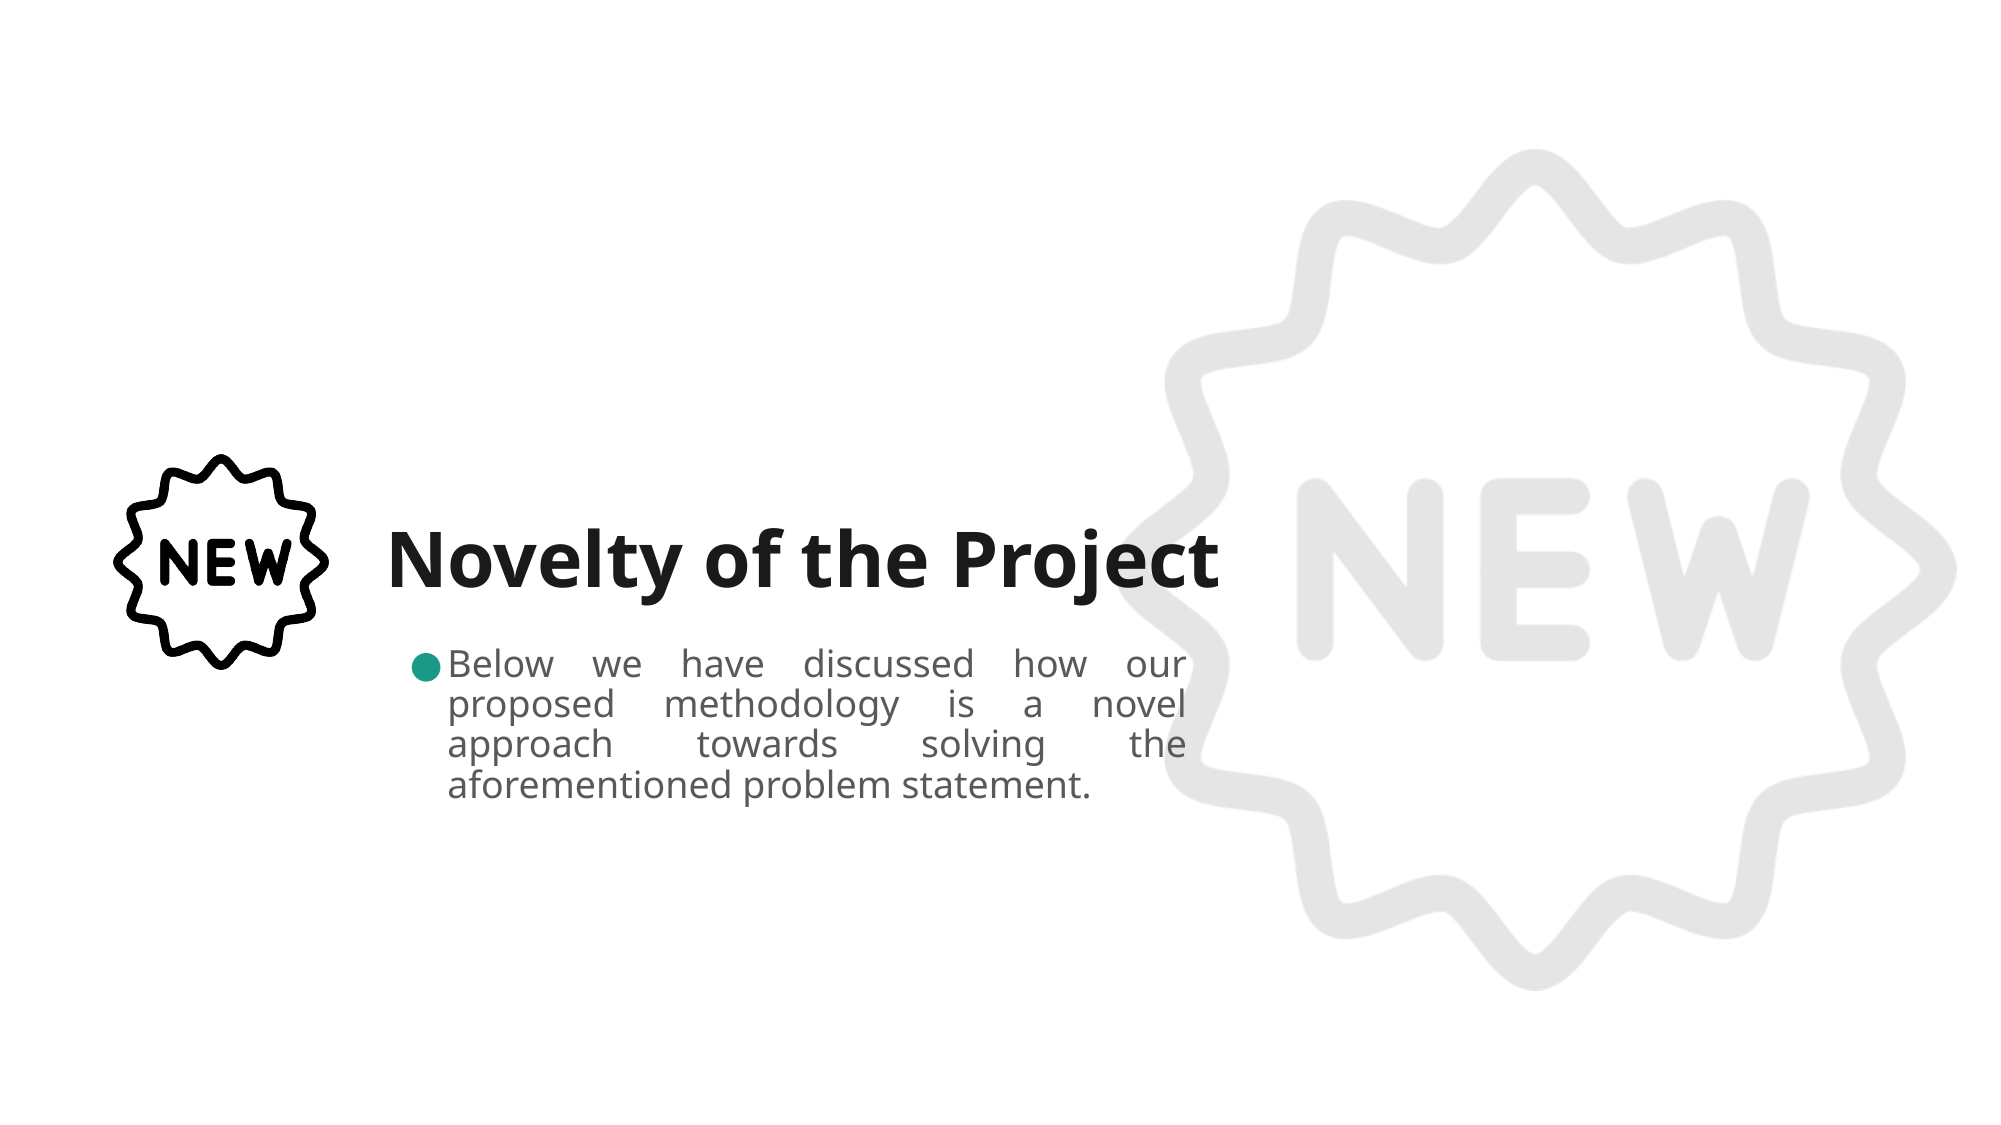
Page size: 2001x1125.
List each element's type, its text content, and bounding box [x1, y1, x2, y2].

picture [1114, 149, 1957, 992]
picture [113, 454, 330, 671]
title Novelty of the Project [370, 441, 1109, 683]
list Below we have discussed how our proposed methodology is a novel approach towards solving the aforementioned problem statement. [394, 637, 1203, 1014]
